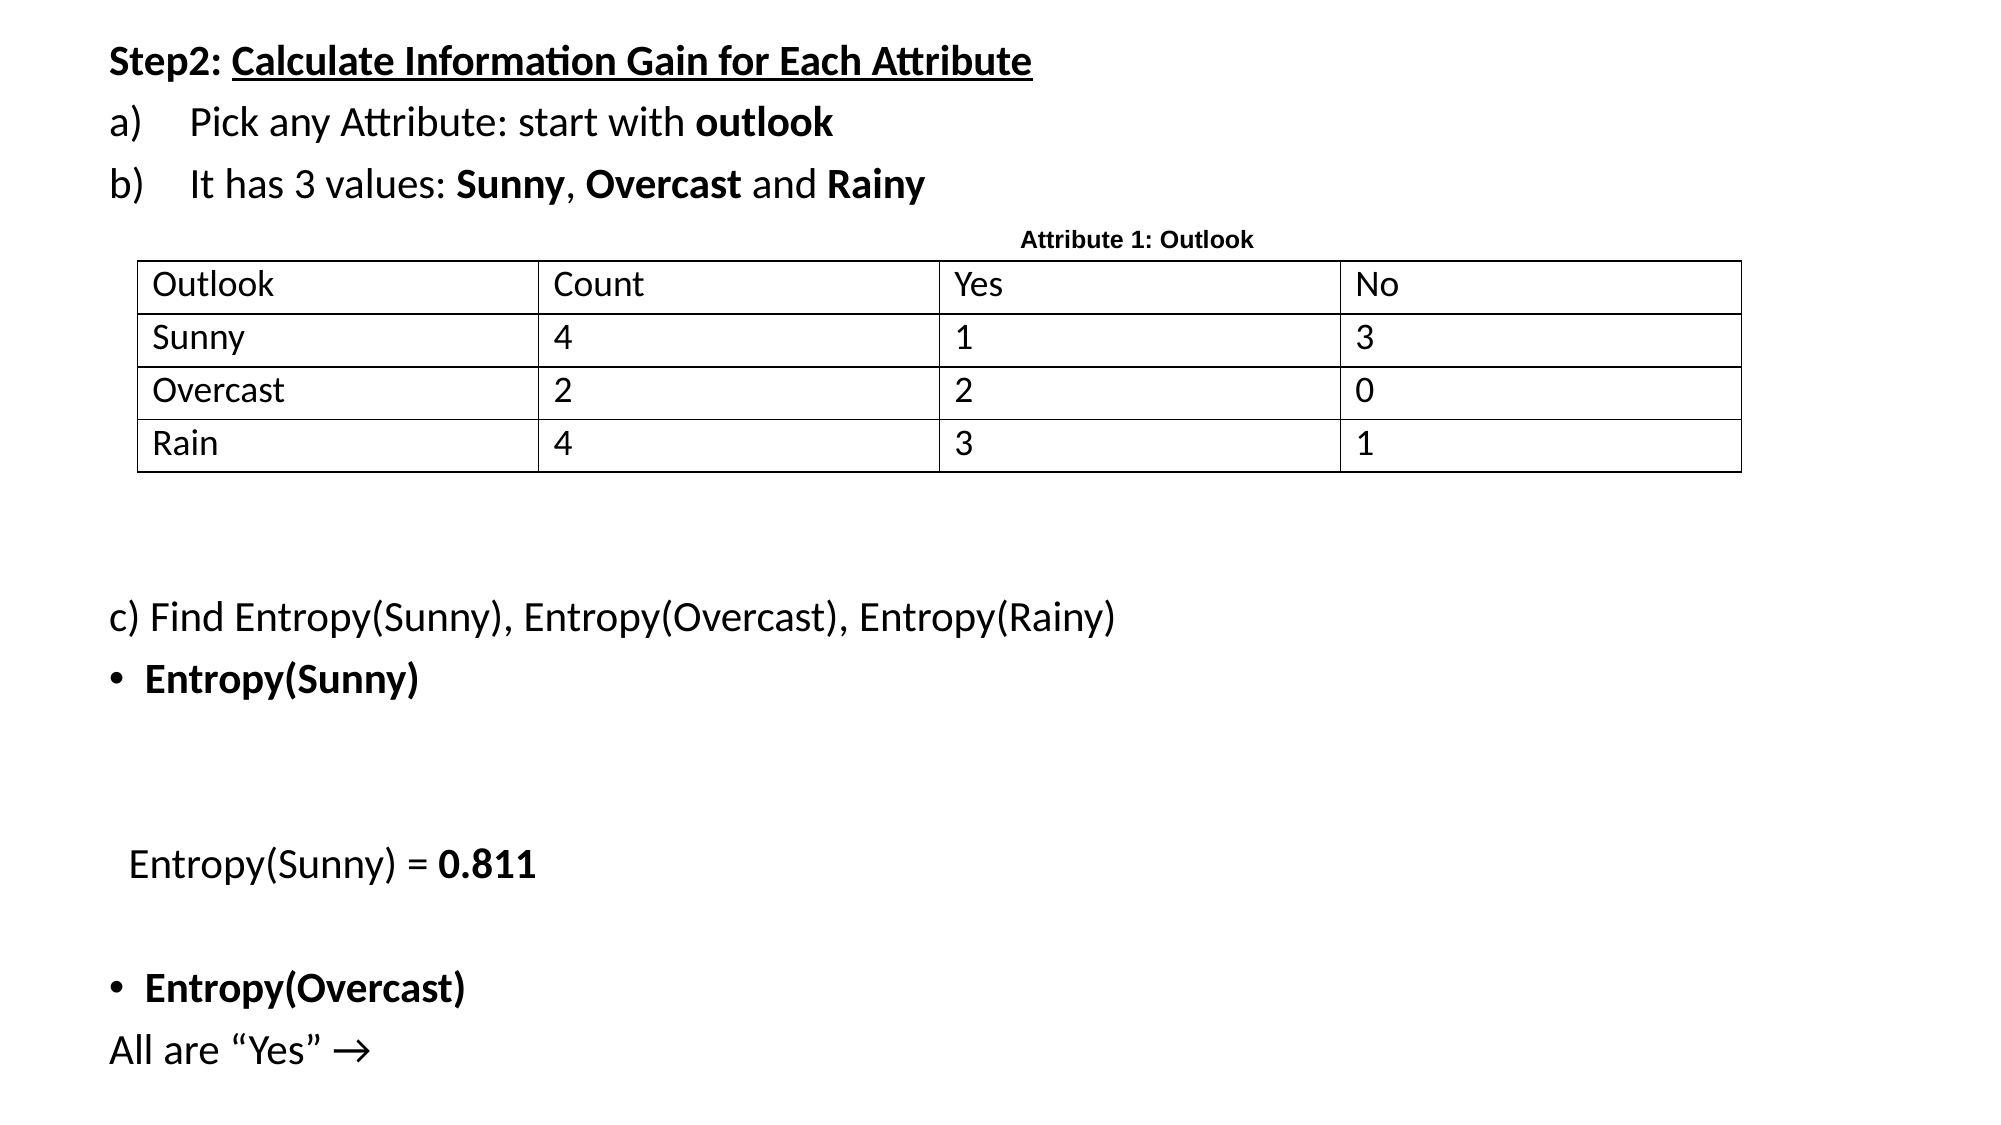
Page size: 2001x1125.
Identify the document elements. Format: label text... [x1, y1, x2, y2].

table_cell 4 [539, 420, 939, 471]
table_cell 1 [1341, 420, 1741, 471]
table_cell Rain [138, 420, 538, 471]
table_cell 3 [1341, 315, 1741, 366]
table_cell 1 [940, 315, 1340, 366]
table_header Count [539, 262, 939, 313]
table_cell Sunny [138, 315, 538, 366]
table_cell 0 [1341, 368, 1741, 419]
table_header No [1341, 262, 1741, 313]
table_cell 3 [940, 420, 1340, 471]
table_header Yes [940, 262, 1340, 313]
table_cell 2 [539, 368, 939, 419]
table_cell Overcast [138, 368, 538, 419]
text_box Attribute 1: Outlook [1005, 216, 1270, 306]
table_cell 2 [940, 368, 1340, 419]
table_cell 4 [539, 315, 939, 366]
table_header Outlook [138, 262, 538, 313]
